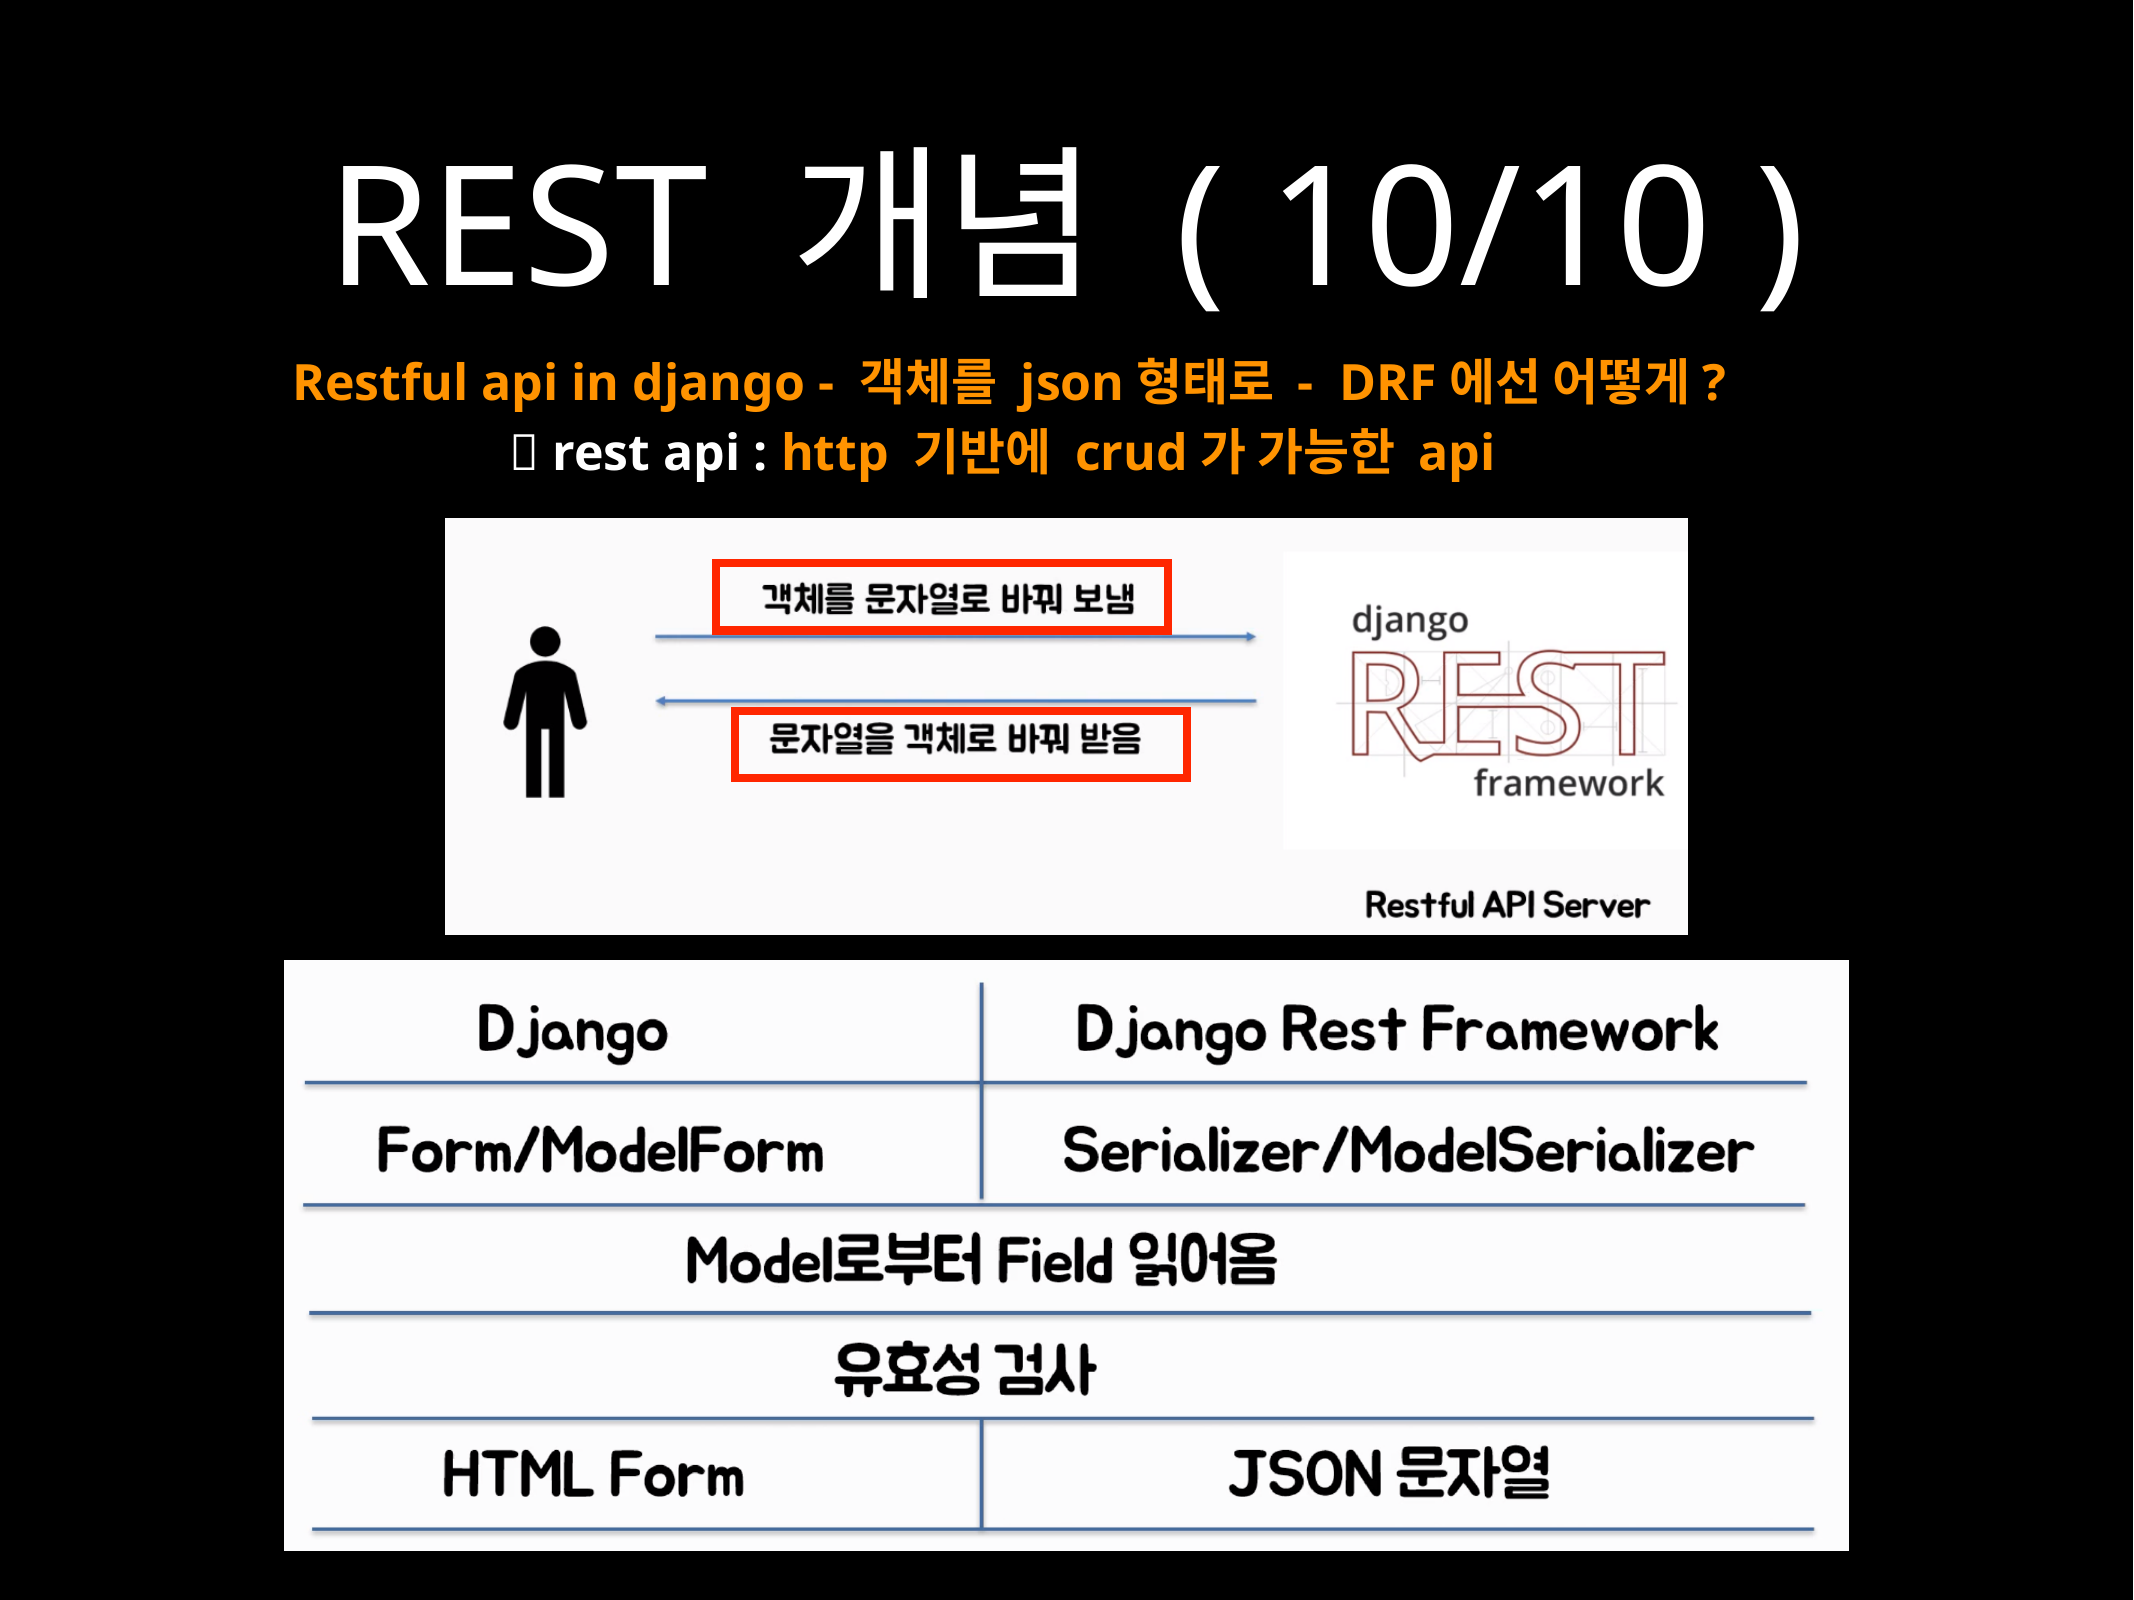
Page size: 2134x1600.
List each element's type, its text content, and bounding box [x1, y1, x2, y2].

picture [445, 517, 1688, 935]
text_box Restful api in django - 객체를 json형태로 - DRF에선 어떻게? [284, 342, 1735, 419]
text_box 🔔 rest api : http 기반에 crud가 가능한 api [501, 411, 1518, 489]
picture [284, 960, 1850, 1551]
title REST 개념 ( 10/10 ) [155, 41, 1978, 397]
